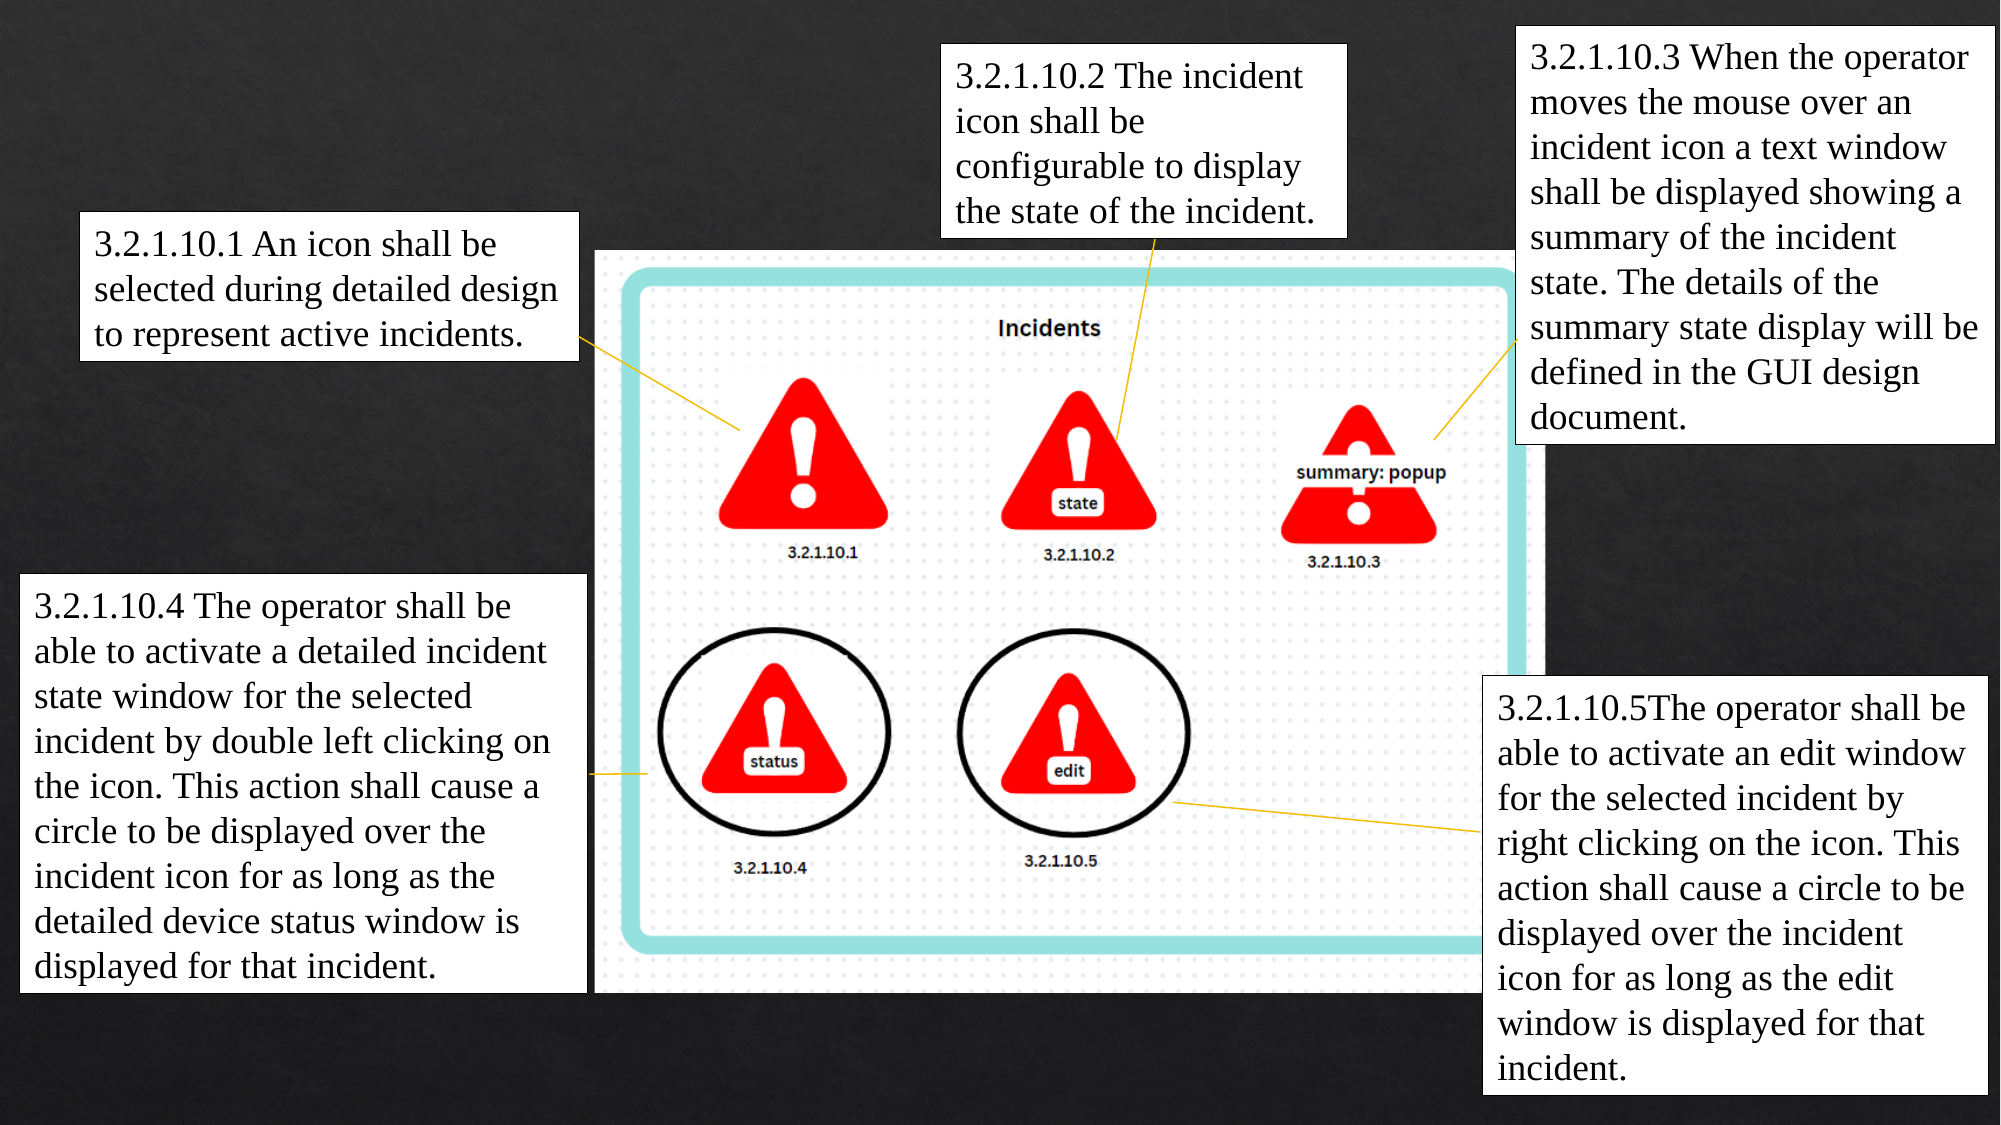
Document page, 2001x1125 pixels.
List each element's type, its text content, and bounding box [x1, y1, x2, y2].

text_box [577, 335, 740, 431]
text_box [1172, 802, 1480, 833]
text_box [1116, 239, 1156, 440]
text_box 3.2.1.10.2 The incident icon shall be configurable to display the state of the incident. [940, 43, 1348, 239]
picture [594, 250, 1546, 993]
text_box 3.2.1.10.4 The operator shall be able to activate a detailed incident state window for the selected incident by double left clicking on the icon. This action shall cause a circle to be displayed over the incident icon for as long as the detailed device status window is displayed for that incident. [19, 573, 587, 994]
text_box 3.2.1.10.5The operator shall be able to activate an edit window for the selected incident by right clicking on the icon. This action shall cause a circle to be displayed over the incident icon for as long as the edit window is displayed for that incident. [1482, 675, 1989, 1096]
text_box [1433, 338, 1518, 440]
text_box 3.2.1.10.1 An icon shall be selected during detailed design to represent active incidents. [79, 211, 580, 362]
text_box 3.2.1.10.3 When the operator moves the mouse over an incident icon a text window shall be displayed showing a summary of the incident state. The details of the summary state display will be defined in the GUI design document. [1515, 25, 1996, 445]
